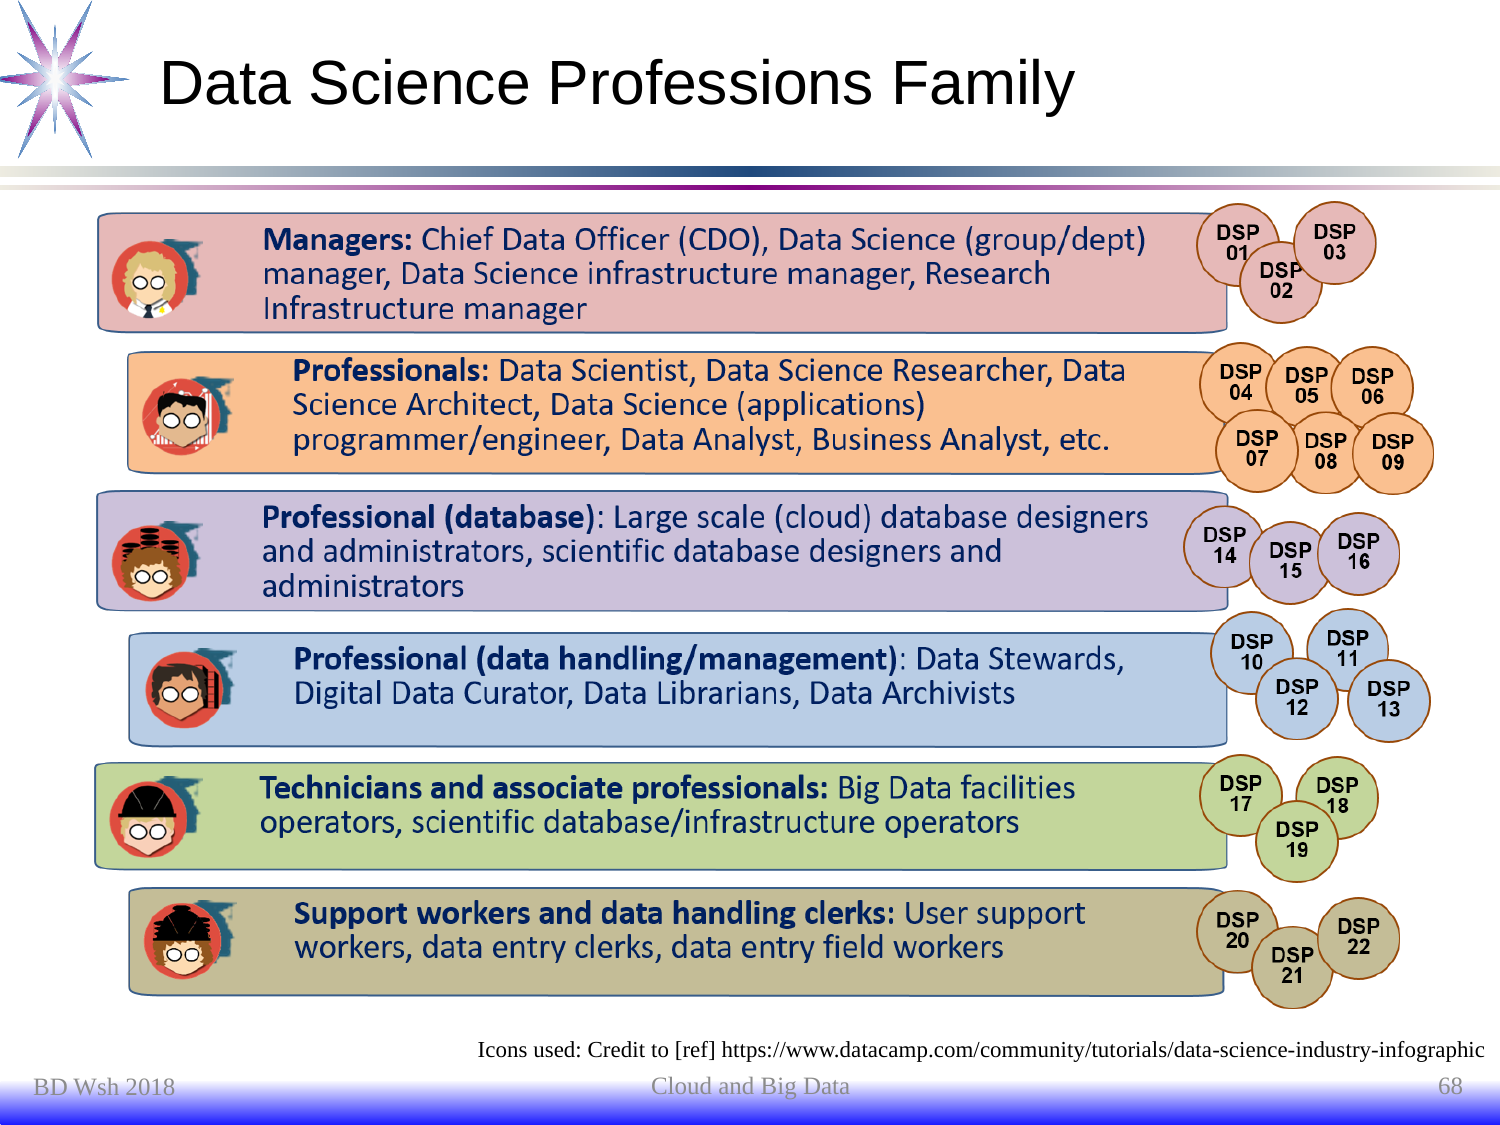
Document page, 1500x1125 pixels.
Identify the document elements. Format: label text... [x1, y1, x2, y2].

text_box Icons used: Credit to [ref] https://www.datacamp.com/community/tutorials/data-science-industry-infographic [462, 1026, 1500, 1069]
slide_number 68 [1128, 1069, 1478, 1106]
slide_number BD Wsh 2018 [18, 1064, 390, 1106]
footer Cloud and Big Data [513, 1069, 989, 1106]
title Data Science Professions Family [147, 24, 1425, 135]
picture [94, 201, 1434, 1009]
